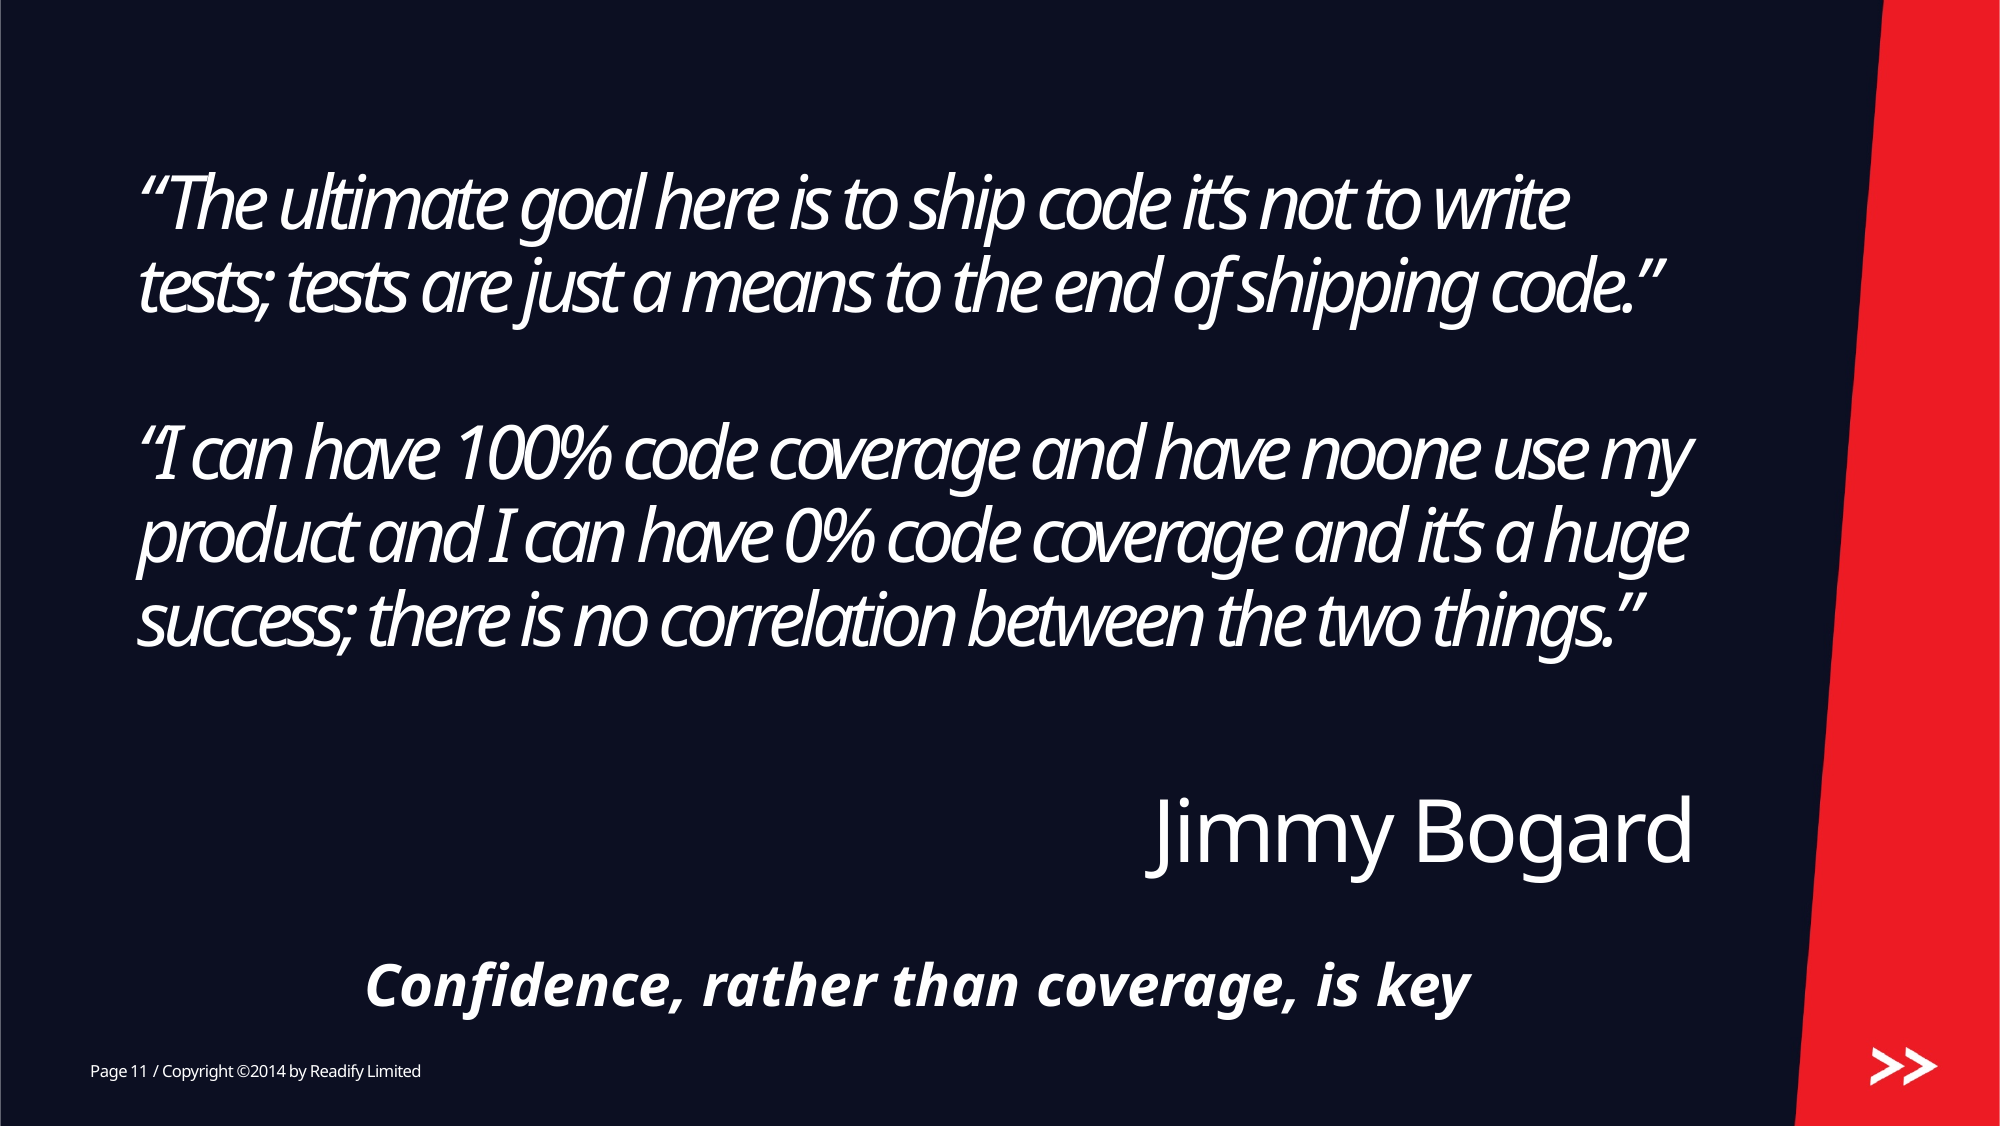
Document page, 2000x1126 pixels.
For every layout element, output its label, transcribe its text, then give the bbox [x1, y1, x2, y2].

title “The ultimate goal here is to ship code it’s not to write tests; tests are just a means to the end of shipping code.” “I can have 100% code coverage and have noone use my product and I can have 0% code coverage and it’s a huge success; there is no correlation between the two things.” [137, 160, 1697, 775]
footer / Copyright ©2014 by Readify Limited [166, 1061, 1504, 1113]
text_box Confidence, rather than coverage, is key [349, 940, 1485, 1026]
slide_number 11 [130, 1061, 166, 1113]
picture [0, 0, 2000, 1126]
subtitle Jimmy Bogard [137, 775, 1697, 941]
